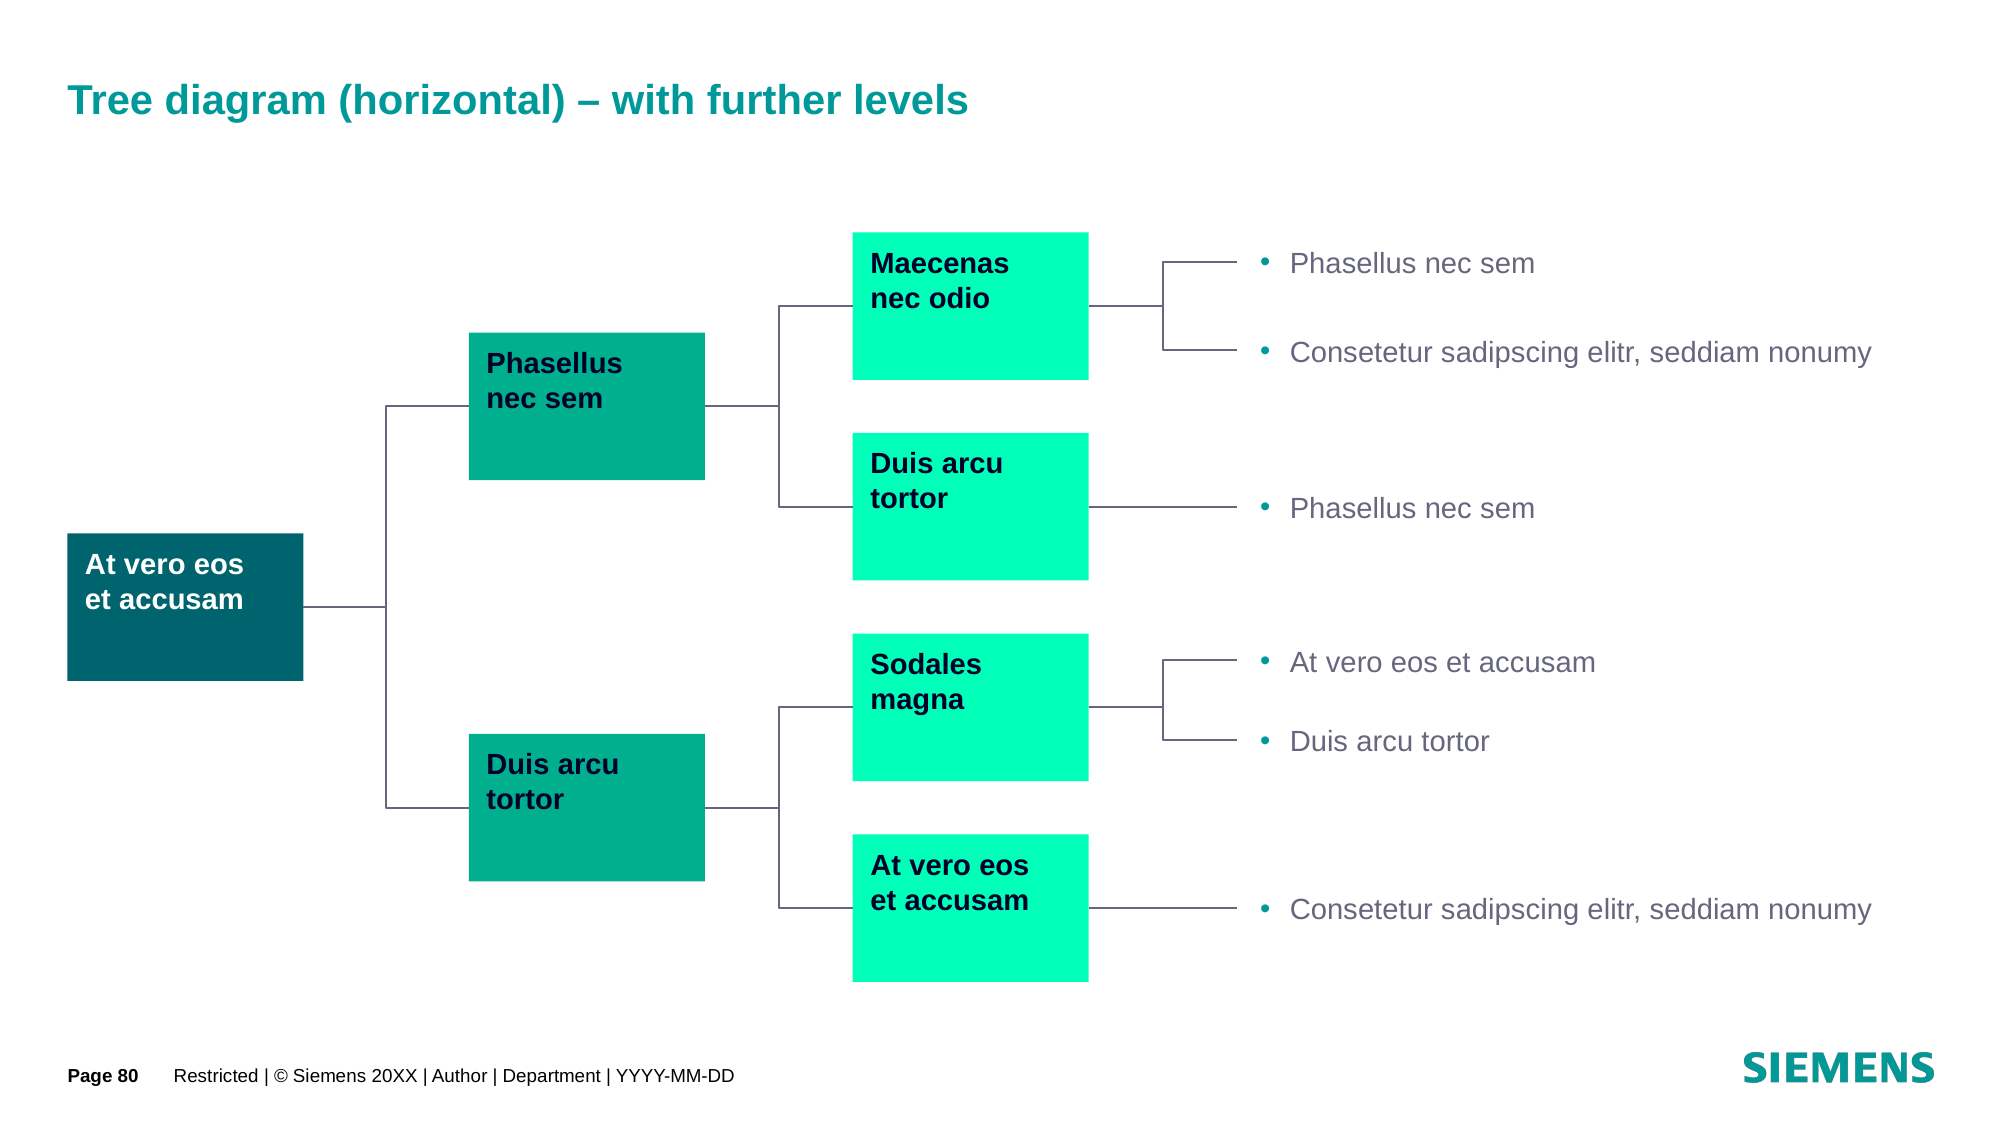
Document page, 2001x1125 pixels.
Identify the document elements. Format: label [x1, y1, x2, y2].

text_box [939, 896, 943, 908]
text_box [1016, 861, 1027, 873]
text_box [1022, 895, 1026, 909]
picture [1744, 1052, 1934, 1083]
text_box [882, 494, 886, 505]
text_box [559, 766, 566, 773]
text_box [890, 892, 895, 909]
text_box [927, 666, 933, 673]
text_box [921, 494, 925, 505]
text_box [66, 406, 469, 808]
text_box [989, 902, 995, 909]
text_box [969, 660, 980, 672]
text_box [931, 294, 935, 306]
text_box [892, 660, 896, 672]
text_box [704, 707, 1934, 983]
text_box [531, 359, 539, 372]
text_box [527, 791, 534, 808]
text_box [894, 857, 899, 874]
text_box [949, 294, 955, 307]
text_box [563, 394, 575, 407]
text_box [889, 694, 893, 708]
text_box [558, 358, 570, 372]
text_box [963, 861, 969, 874]
title [67, 78, 1686, 173]
text_box [984, 294, 988, 305]
text_box [872, 896, 876, 907]
slide_number [67, 1035, 174, 1125]
text_box [873, 655, 887, 673]
text_box [489, 354, 504, 372]
text_box [981, 861, 985, 872]
text_box [988, 459, 994, 472]
text_box [952, 459, 956, 472]
text_box [587, 759, 599, 773]
text_box [911, 861, 923, 874]
text_box [890, 294, 894, 306]
text_box [594, 393, 601, 407]
text_box [887, 254, 892, 272]
text_box [525, 365, 531, 372]
text_box [898, 701, 904, 708]
text_box [945, 259, 949, 270]
text_box [704, 305, 853, 507]
text_box [852, 231, 1934, 381]
text_box [1007, 861, 1011, 872]
text_box [1089, 432, 1934, 581]
text_box [510, 759, 516, 773]
text_box [1089, 630, 1934, 782]
text_box [585, 393, 592, 407]
text_box [609, 358, 621, 372]
text_box [498, 794, 512, 808]
text_box [873, 856, 889, 874]
text_box [591, 358, 598, 372]
text_box [547, 394, 559, 407]
text_box [906, 294, 911, 307]
text_box [514, 358, 521, 372]
text_box [894, 459, 900, 472]
text_box [613, 759, 617, 773]
text_box [564, 759, 573, 773]
text_box [881, 293, 885, 307]
text_box [979, 265, 985, 272]
text_box [912, 490, 917, 507]
text_box [971, 459, 976, 472]
text_box [950, 701, 956, 708]
text_box [974, 896, 985, 908]
text_box [941, 694, 945, 708]
text_box [506, 394, 518, 407]
text_box [970, 258, 974, 272]
text_box [996, 260, 1007, 272]
text_box [536, 759, 547, 773]
text_box [873, 490, 878, 507]
text_box [923, 896, 927, 908]
text_box [880, 694, 885, 708]
text_box [929, 259, 933, 271]
text_box [873, 454, 889, 472]
text_box [910, 660, 916, 673]
text_box [952, 661, 956, 673]
text_box [522, 393, 534, 407]
text_box [997, 862, 1003, 874]
text_box [929, 494, 935, 507]
text_box [956, 896, 962, 909]
text_box [940, 294, 944, 306]
text_box [1013, 895, 1018, 909]
text_box [537, 794, 551, 808]
text_box [873, 254, 878, 272]
text_box [920, 460, 931, 472]
text_box [879, 262, 884, 272]
footer [174, 1035, 1686, 1125]
text_box [901, 660, 905, 672]
text_box [928, 862, 932, 874]
text_box [604, 759, 611, 773]
text_box [488, 791, 495, 808]
text_box [489, 755, 505, 773]
text_box [955, 861, 959, 872]
text_box [915, 695, 921, 708]
text_box [890, 494, 896, 507]
text_box [542, 359, 554, 372]
text_box [974, 295, 980, 307]
text_box [494, 393, 502, 407]
text_box [600, 358, 604, 372]
